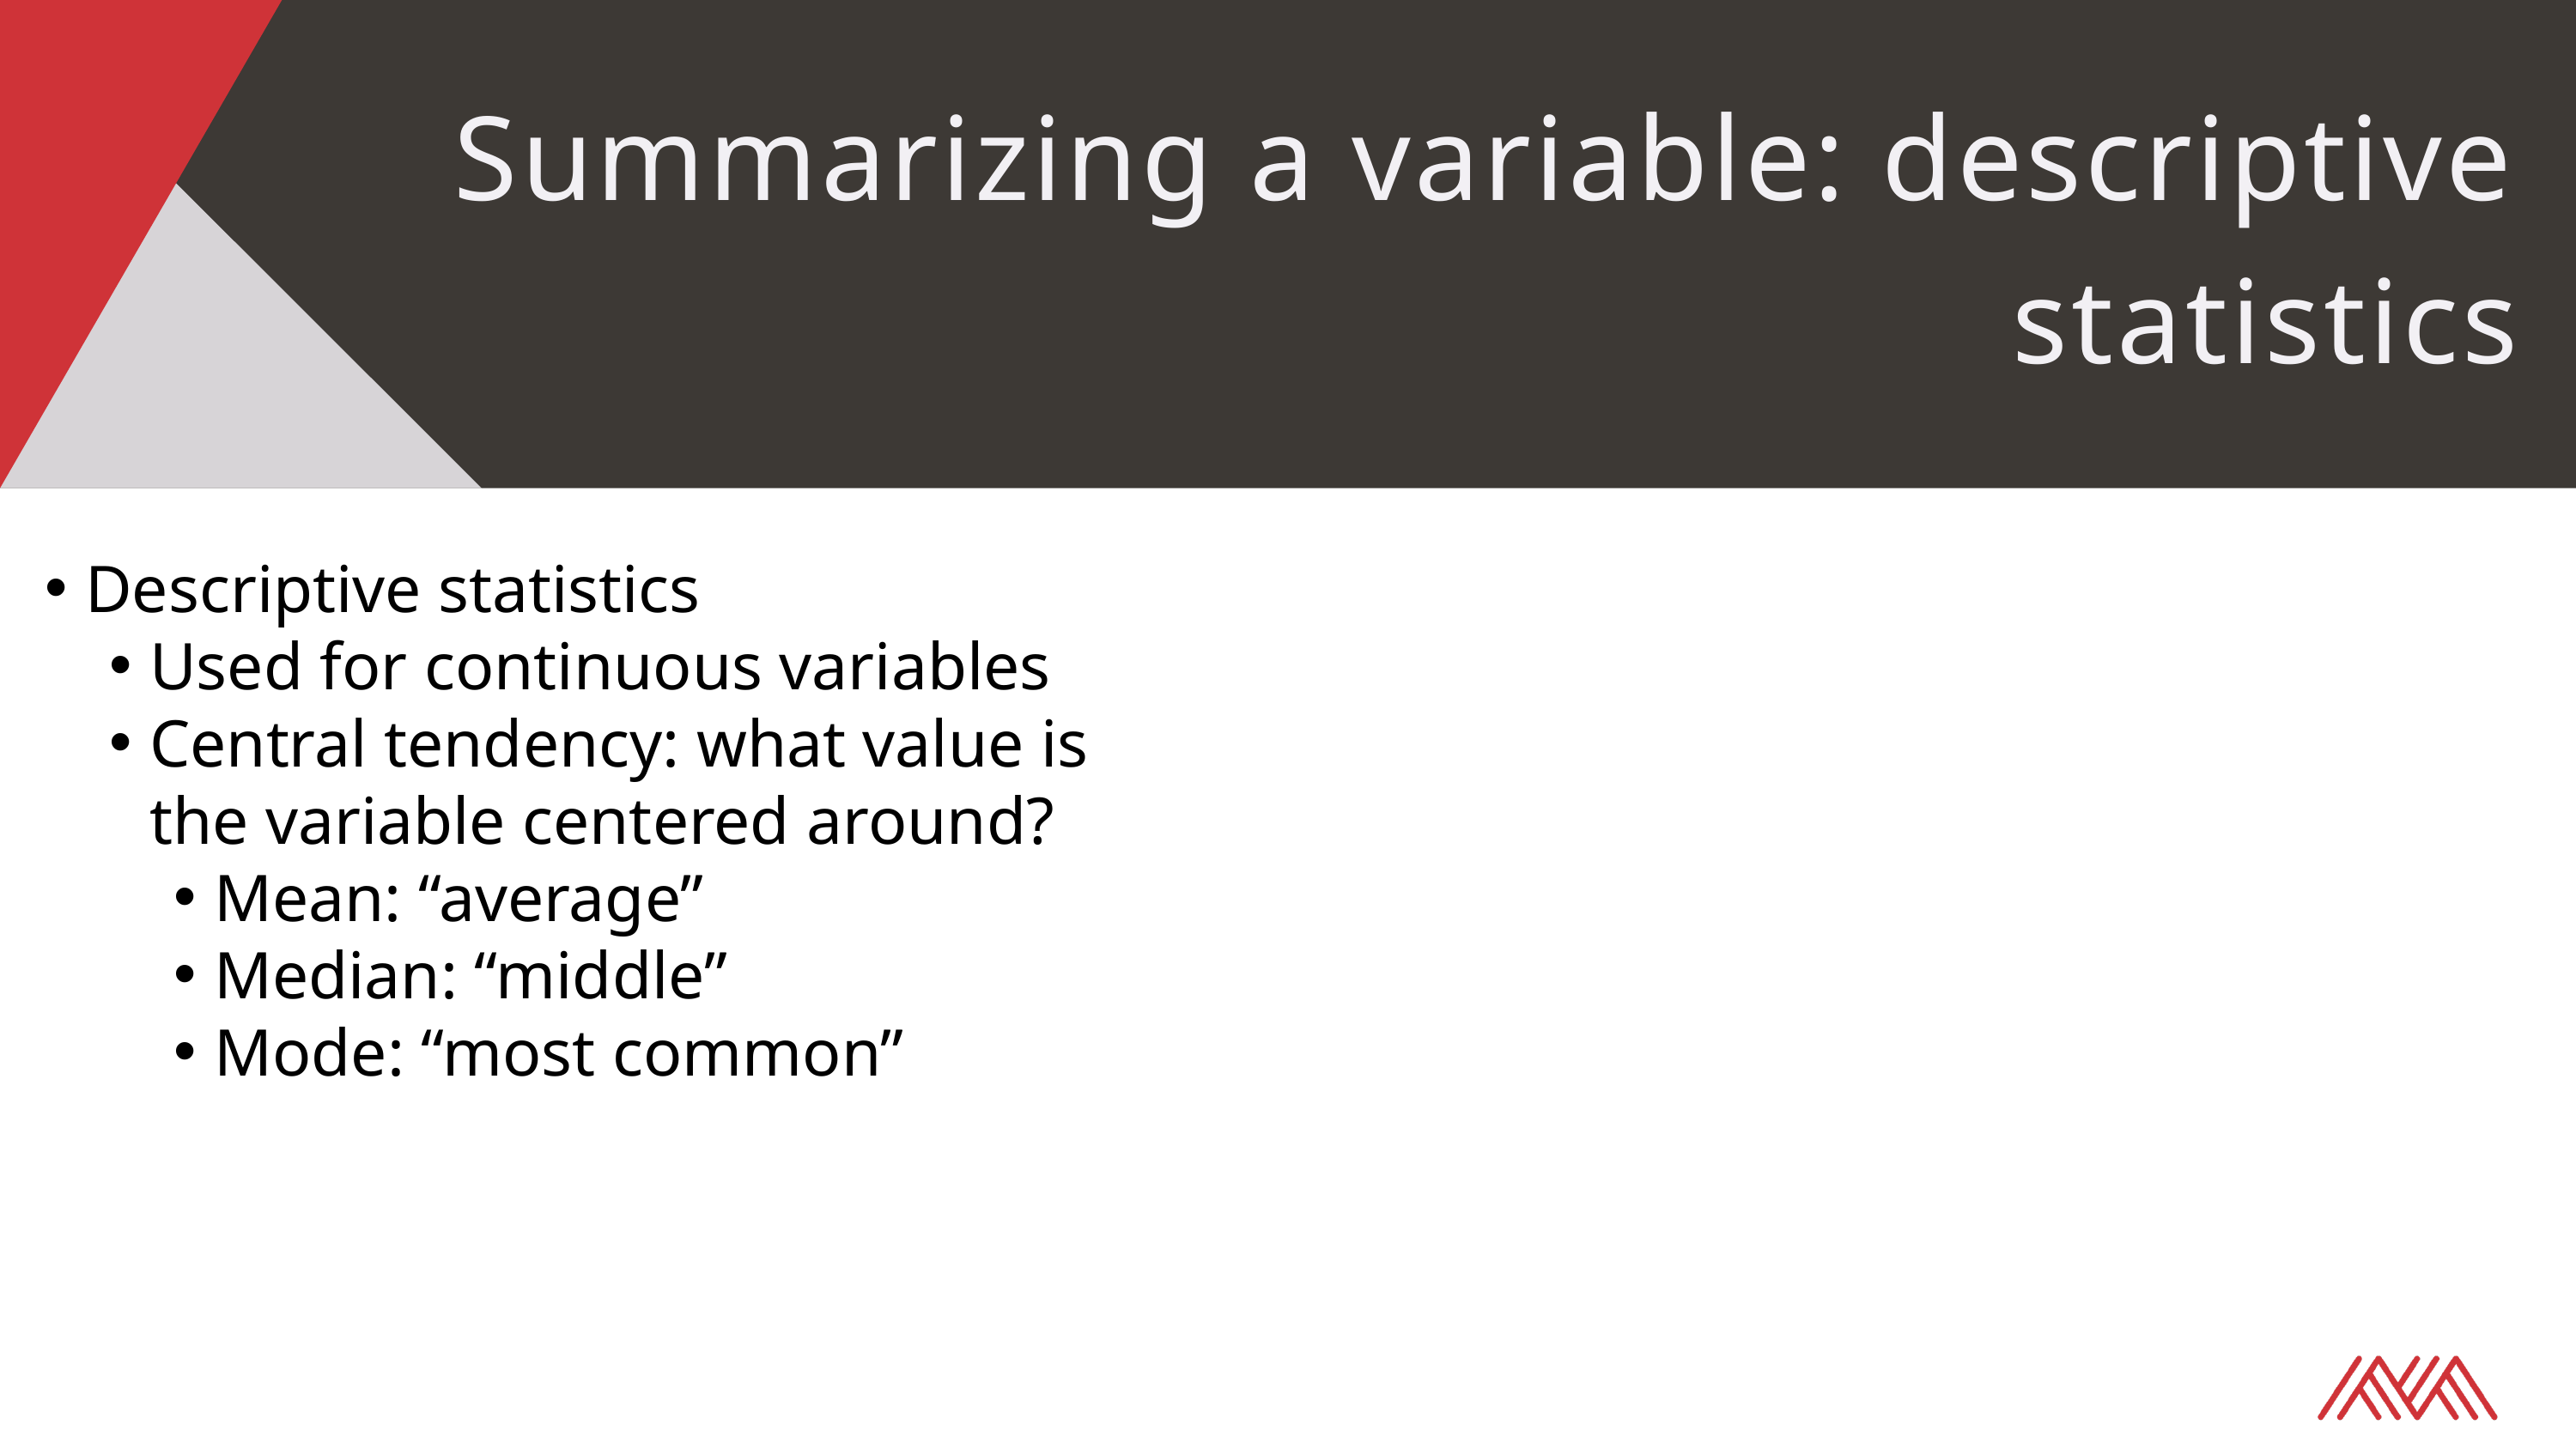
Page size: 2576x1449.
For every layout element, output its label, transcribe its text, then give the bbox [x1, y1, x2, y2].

text_box Descriptive statistics Used for continuous variables Central tendency: what value is the variable centered around? Mean: “average” Median: “middle” Mode: “most common” [32, 542, 1181, 1173]
text_box [302, 0, 2576, 488]
picture [2266, 1304, 2551, 1422]
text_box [0, 0, 298, 488]
text_box Summarizing a variable: descriptive statistics [485, 61, 2519, 387]
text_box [302, 7, 483, 488]
